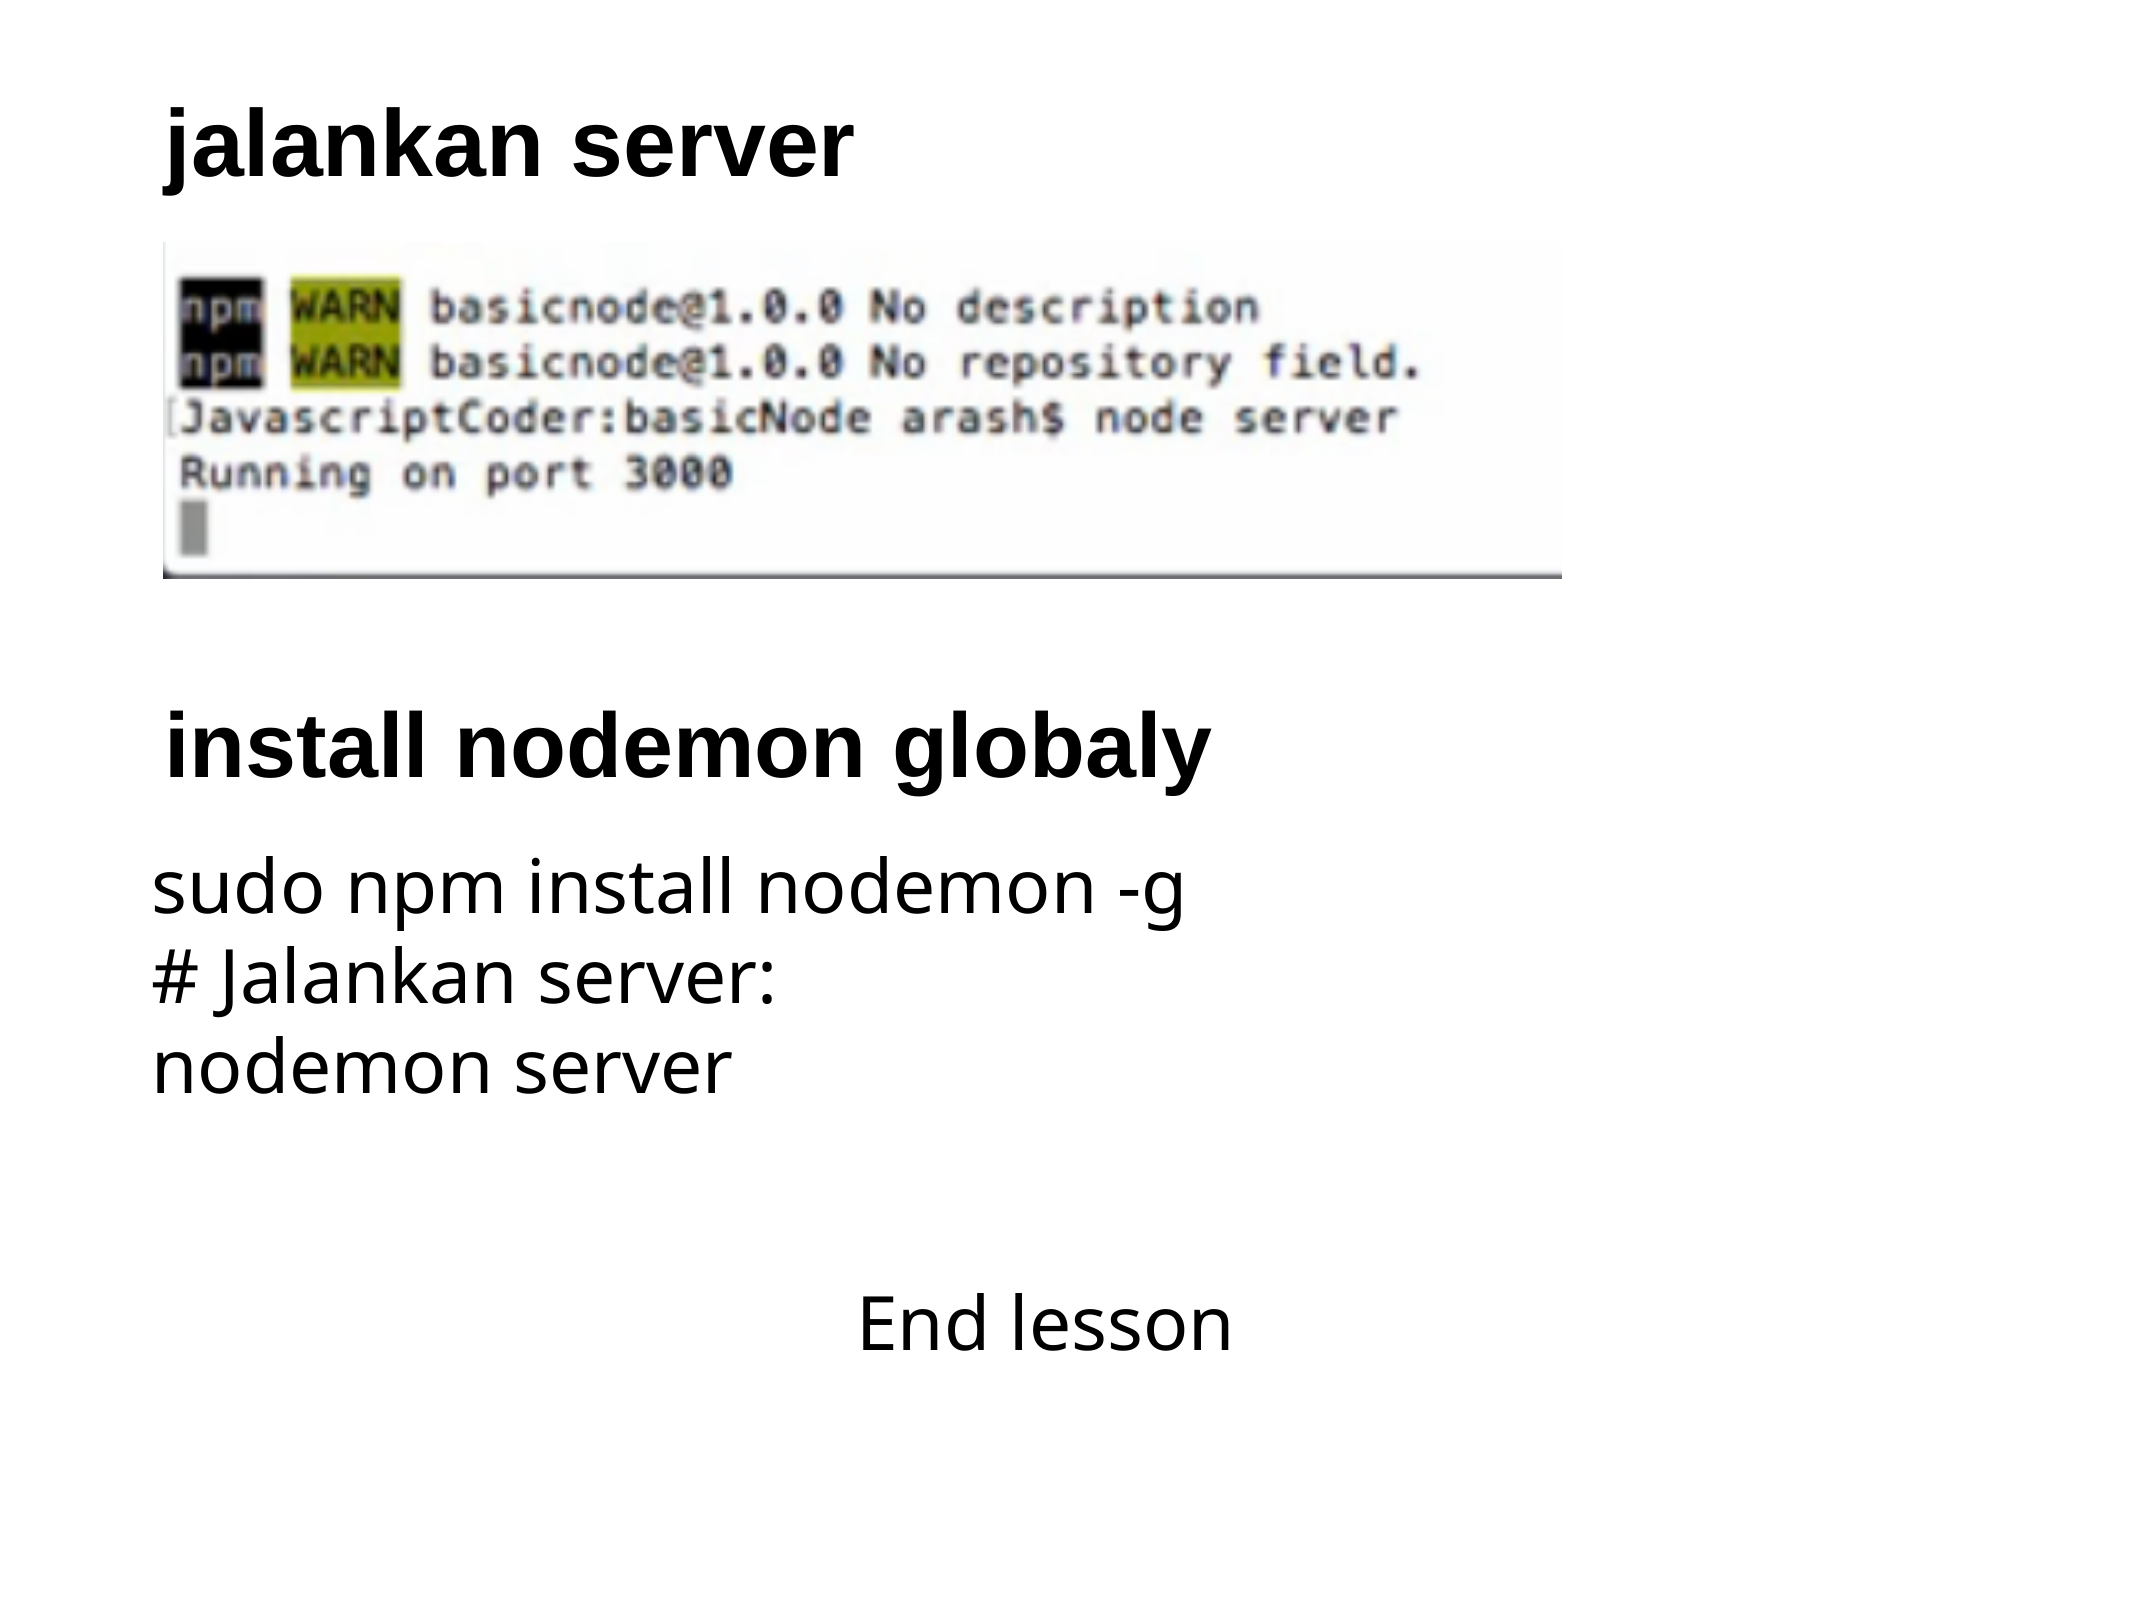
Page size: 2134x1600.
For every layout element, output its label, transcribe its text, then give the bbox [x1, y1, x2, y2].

picture [163, 242, 1562, 579]
text_box sudo npm install nodemon -g # Jalankan server: nodemon server [143, 830, 1197, 1117]
text_box End lesson [847, 1267, 1244, 1375]
text_box install nodemon globaly [156, 677, 1237, 809]
title jalankan server [155, 72, 1237, 206]
